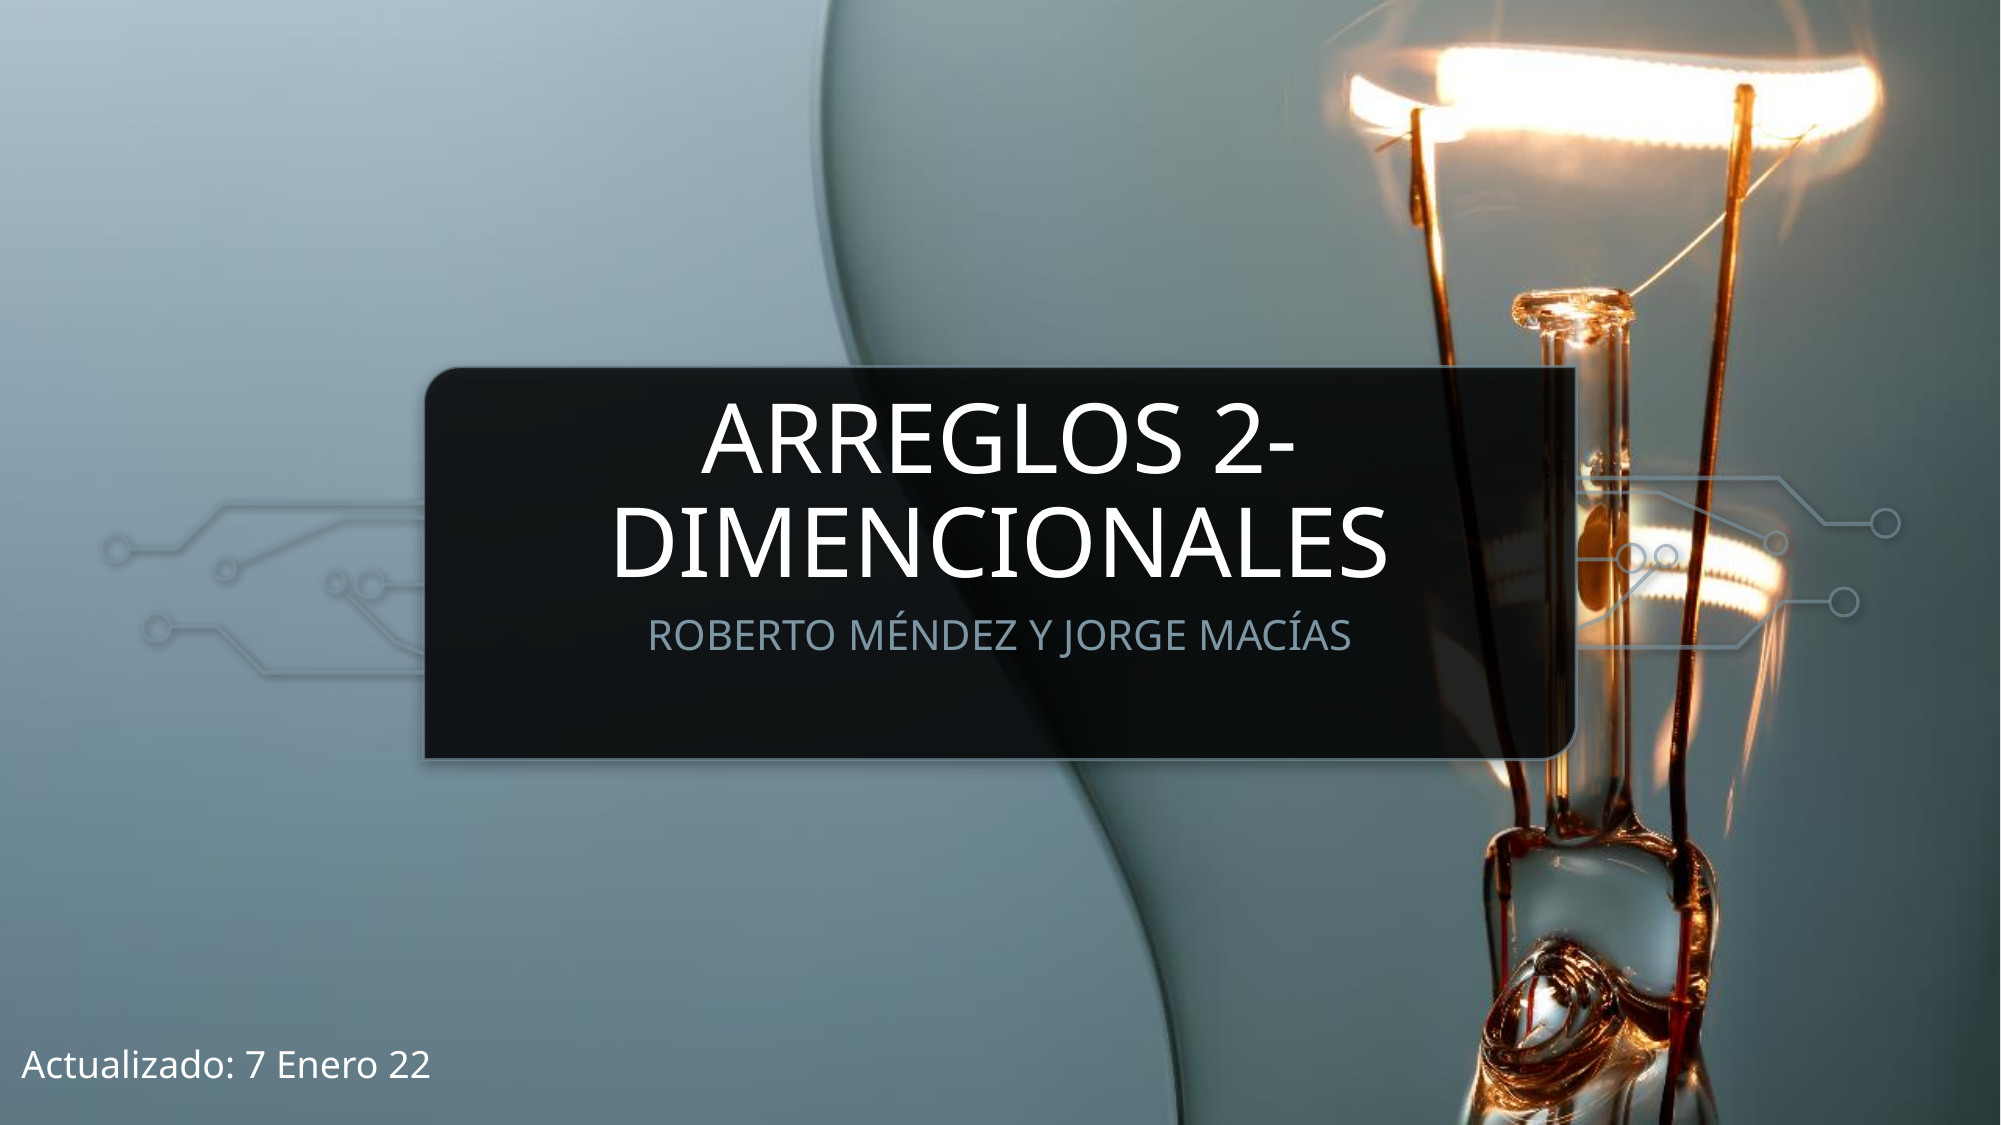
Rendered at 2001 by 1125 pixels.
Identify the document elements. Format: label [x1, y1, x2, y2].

text_box [99, 366, 1902, 760]
picture [0, 0, 2000, 1125]
